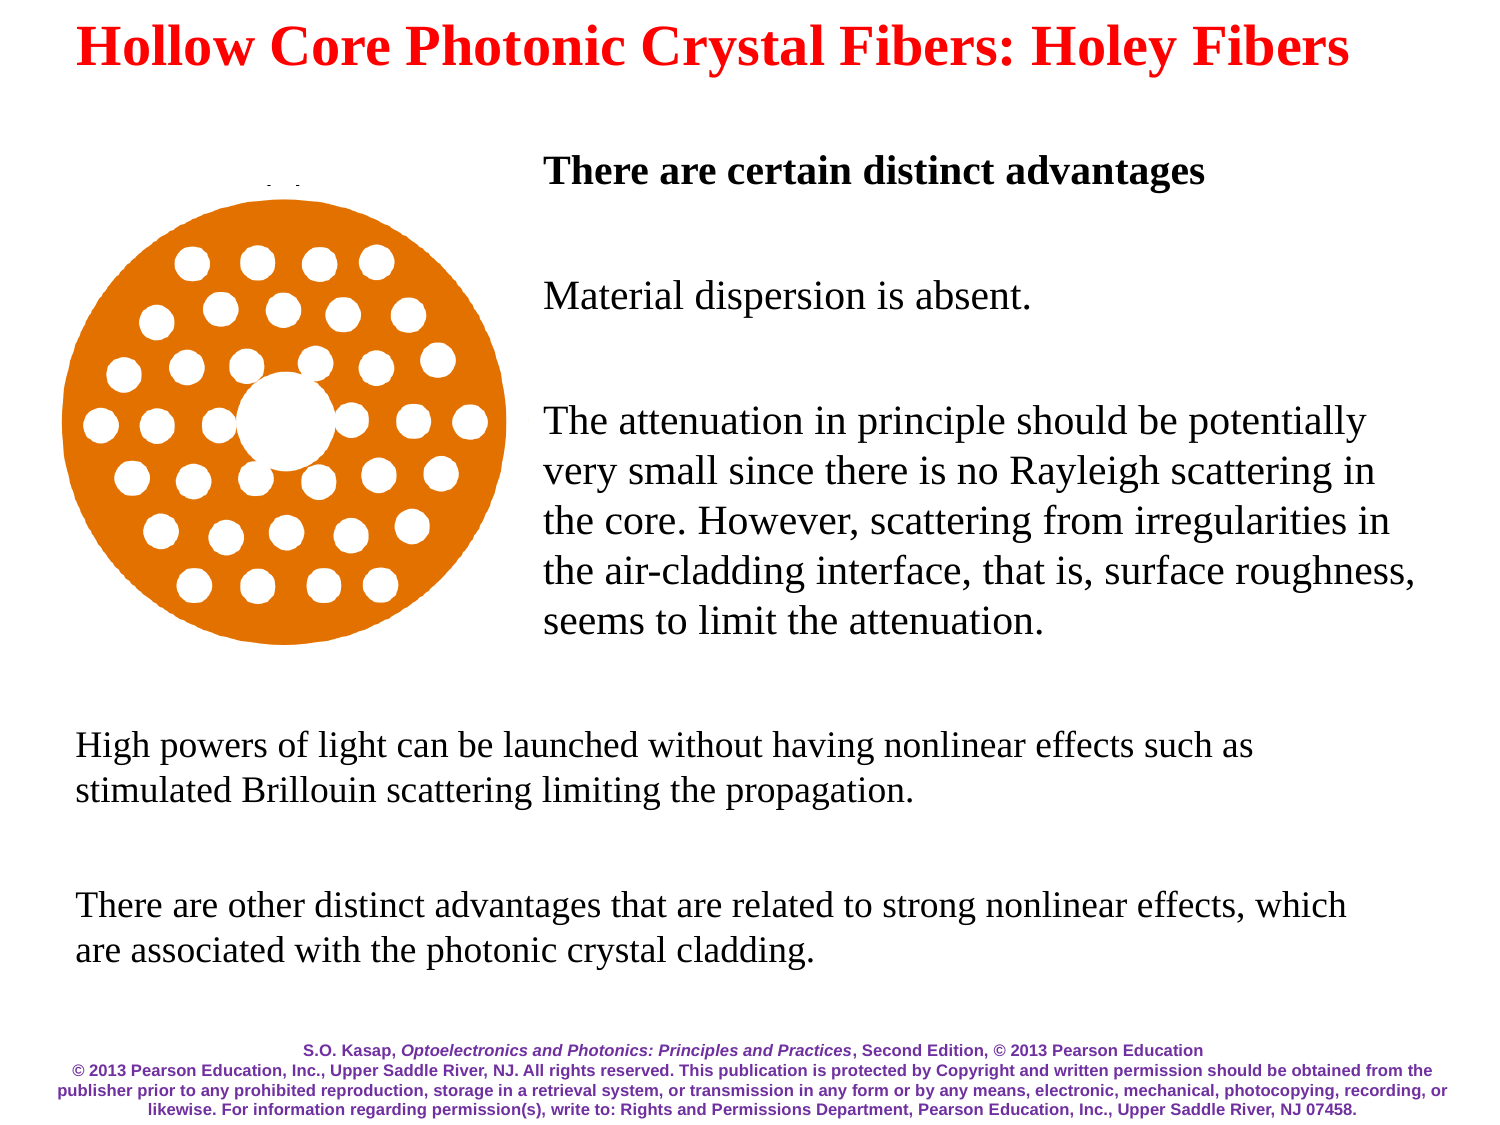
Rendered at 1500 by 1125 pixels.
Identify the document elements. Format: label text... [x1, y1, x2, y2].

text_box There are certain distinct advantages Material dispersion is absent. The attenuation in principle should be potentially very small since there is no Rayleigh scattering in the core. However, scattering from irregularities in the air-cladding interface, that is, surface roughness, seems to limit the attenuation. [528, 135, 1438, 651]
title Hollow Core Photonic Crystal Fibers: Holey Fibers [60, 0, 1368, 98]
picture [46, 185, 529, 670]
text_box High powers of light can be launched without having nonlinear effects such as stimulated Brillouin scattering limiting the propagation. There are other distinct advantages that are related to strong nonlinear effects, which are associated with the photonic crystal cladding. [60, 712, 1408, 978]
